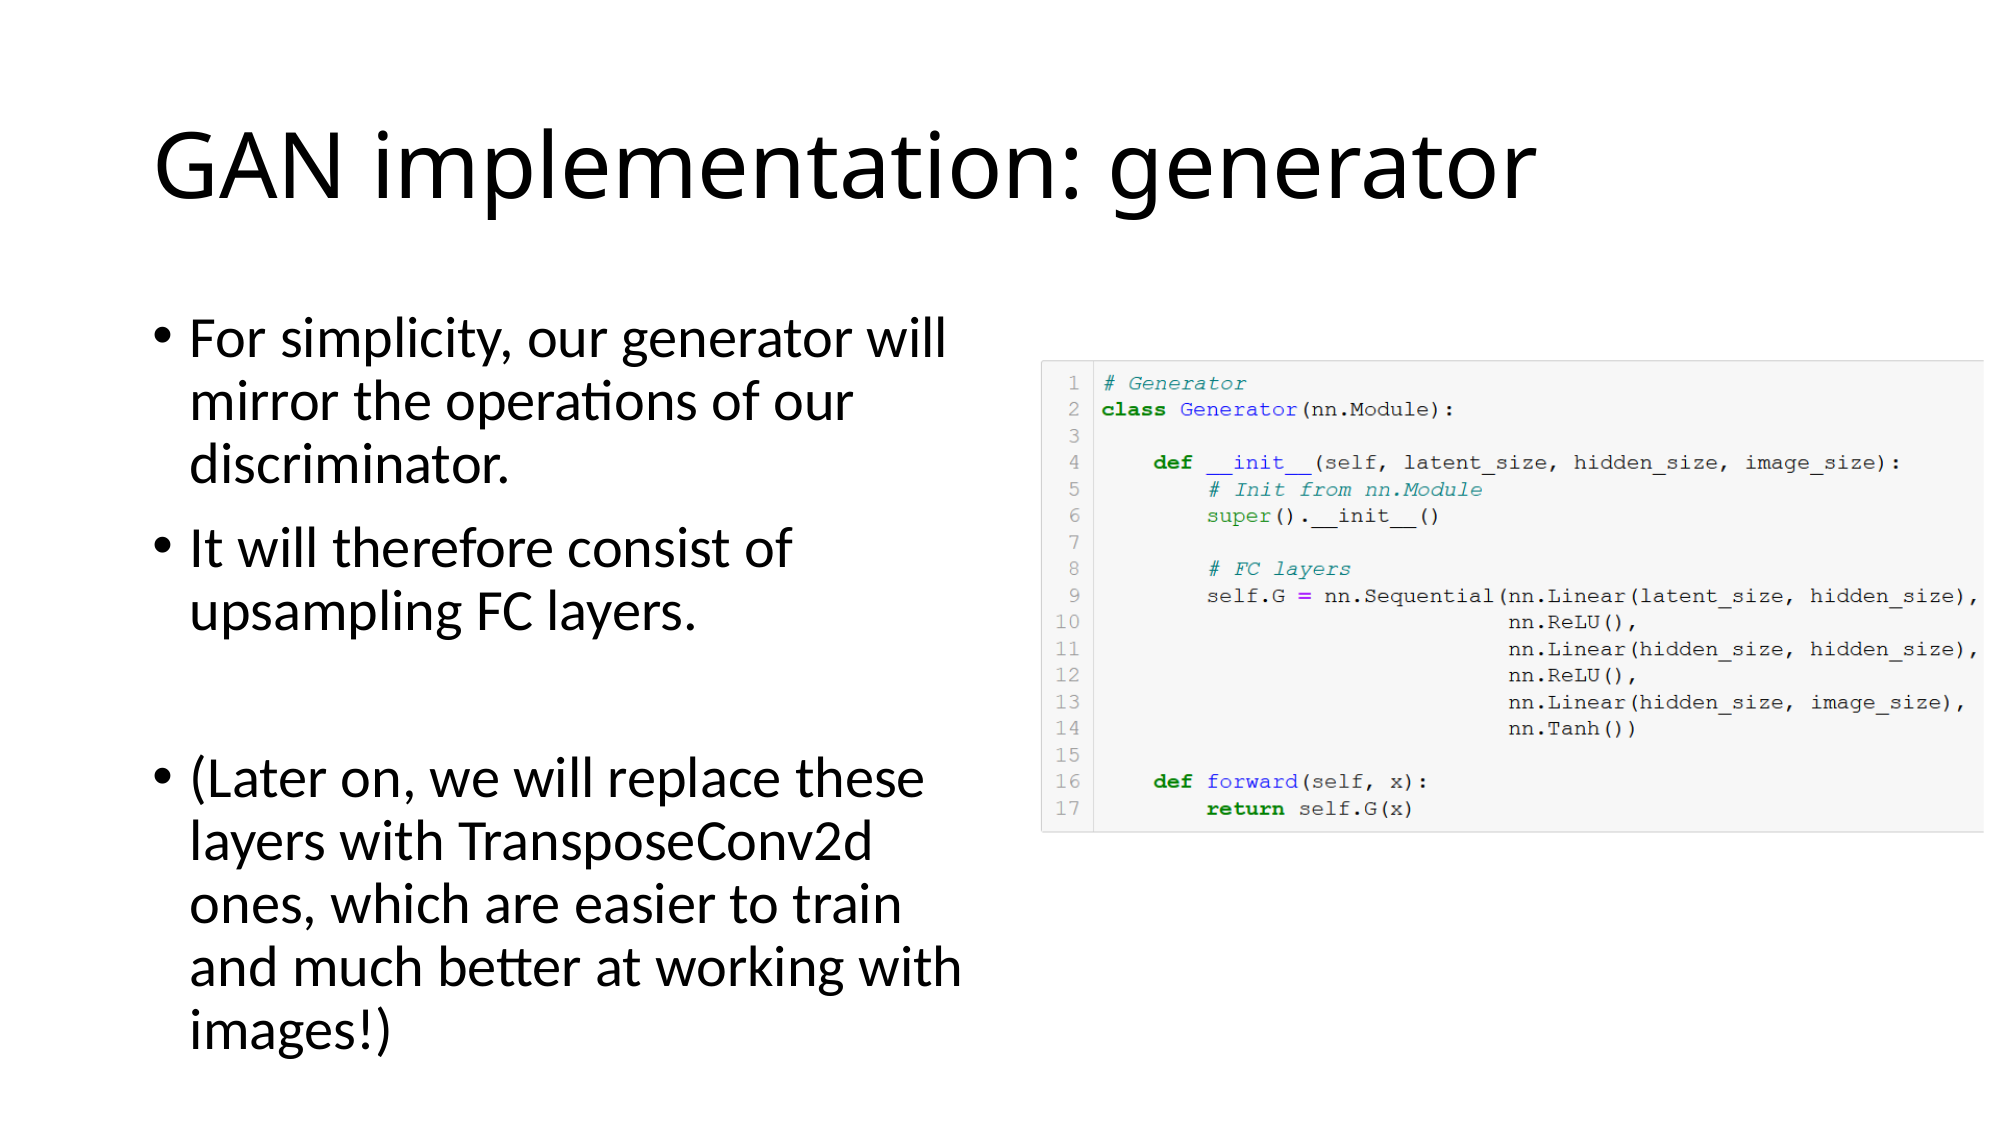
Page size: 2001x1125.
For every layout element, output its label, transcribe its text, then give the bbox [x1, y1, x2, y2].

picture [1031, 356, 1984, 835]
list For simplicity, our generator will mirror the operations of our discriminator. It will therefore consist of upsampling FC layers. (Later on, we will replace these layers with TransposeConv2d ones, which are easier to train and much better at working with images!) [137, 299, 988, 1125]
title GAN implementation: generator [137, 59, 1863, 278]
